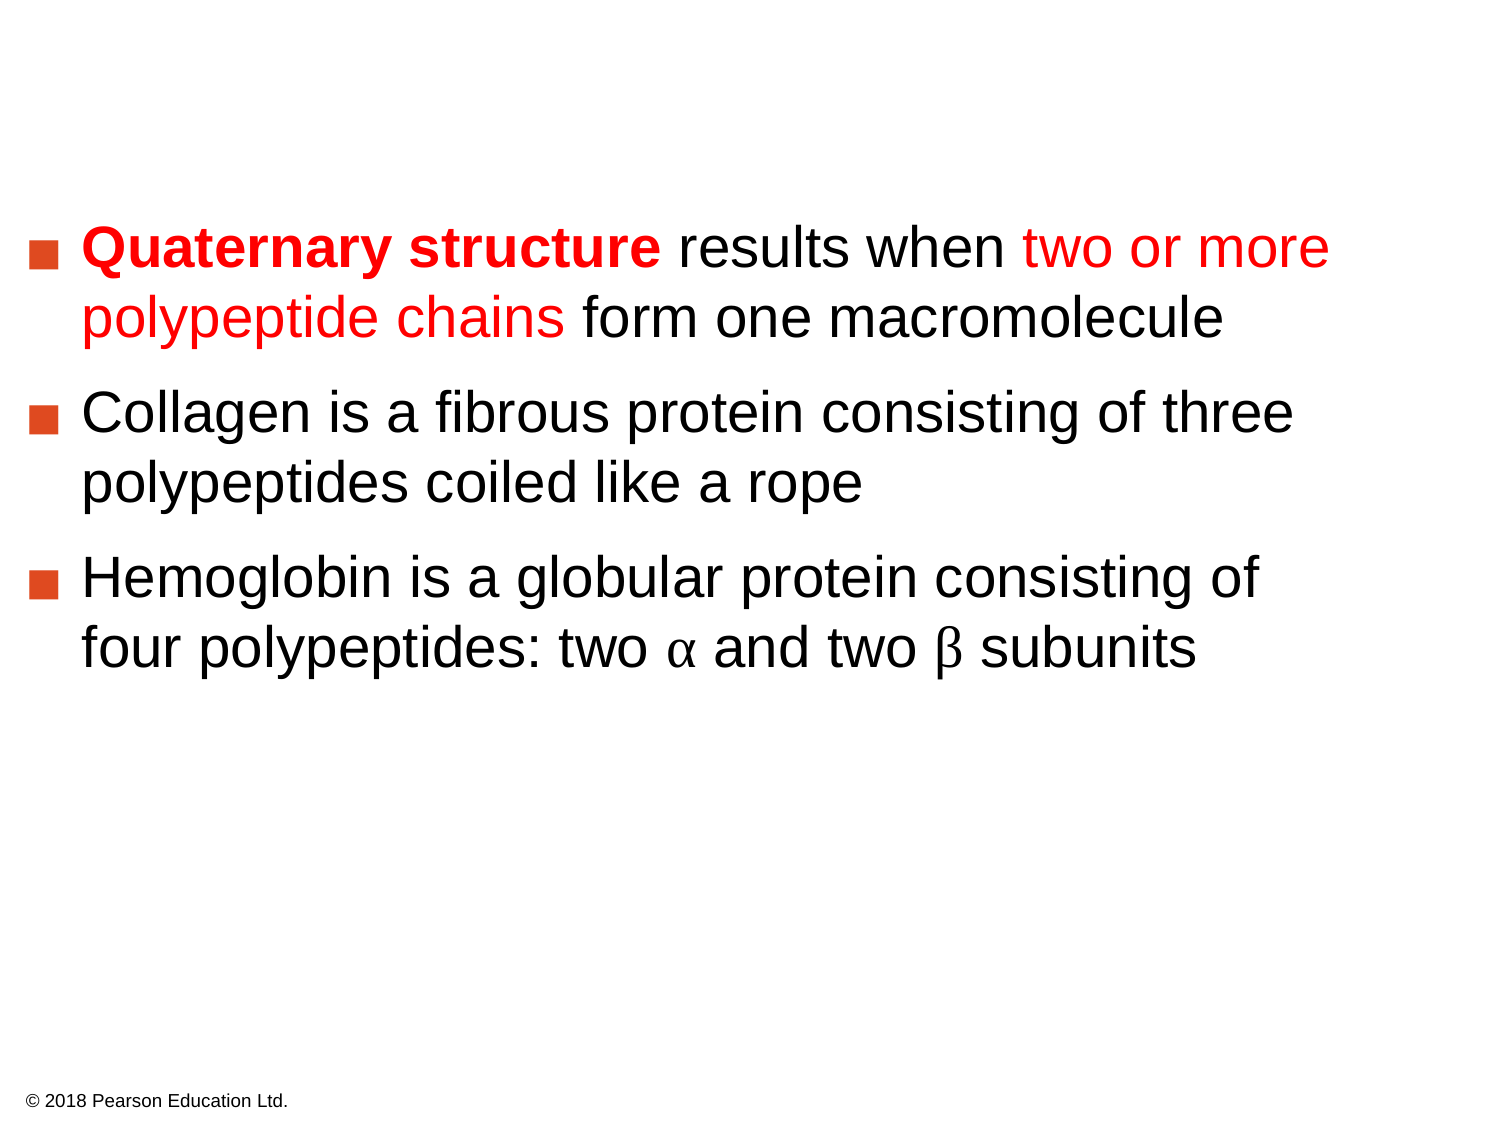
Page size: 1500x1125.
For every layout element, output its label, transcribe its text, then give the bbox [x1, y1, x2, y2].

footer © 2018 Pearson Education Ltd. [10, 1080, 518, 1119]
list Quaternary structure results when two or more polypeptide chains form one macromolecule Collagen is a fibrous protein consisting of three polypeptides coiled like a rope Hemoglobin is a globular protein consisting of four polypeptides: two α and two β subunits [24, 208, 1475, 1065]
